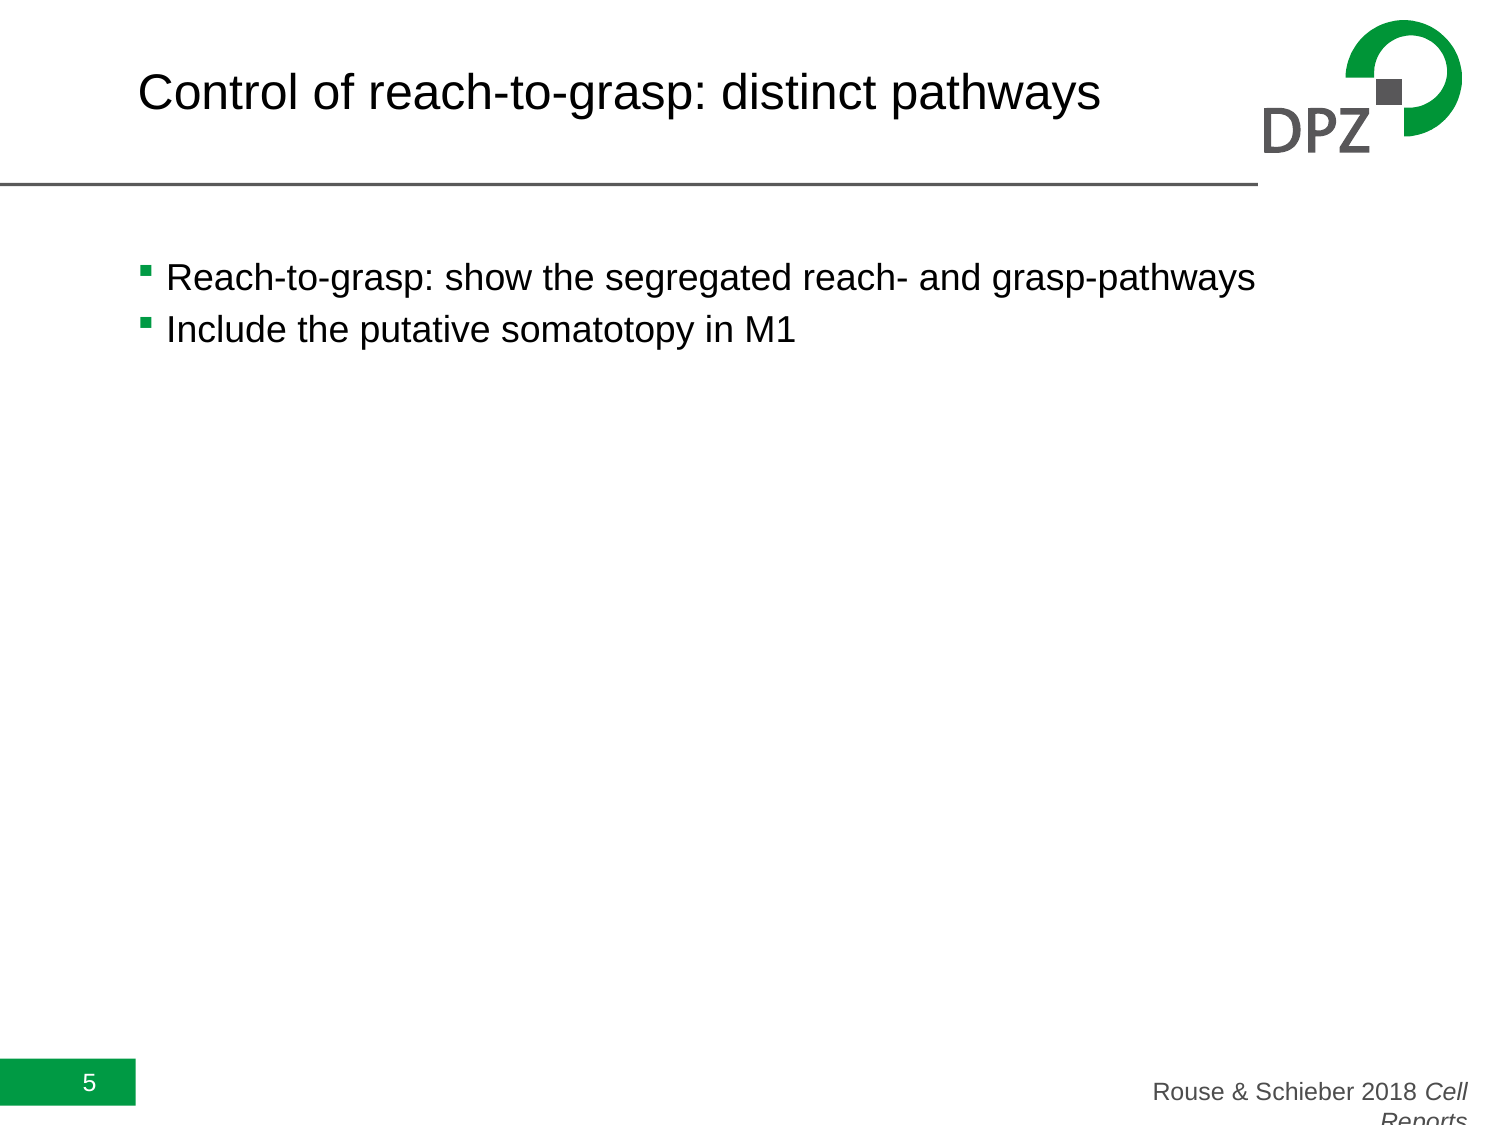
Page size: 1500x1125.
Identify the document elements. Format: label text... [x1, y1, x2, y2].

text_box Rouse & Schieber 2018 Cell Reports [1045, 1067, 1483, 1125]
list Reach-to-grasp: show the segregated reach- and grasp-pathways Include the putative somatotopy in M1 [122, 245, 1328, 988]
title Control of reach-to-grasp: distinct pathways [122, 42, 1184, 137]
slide_number 5 [0, 1058, 112, 1123]
